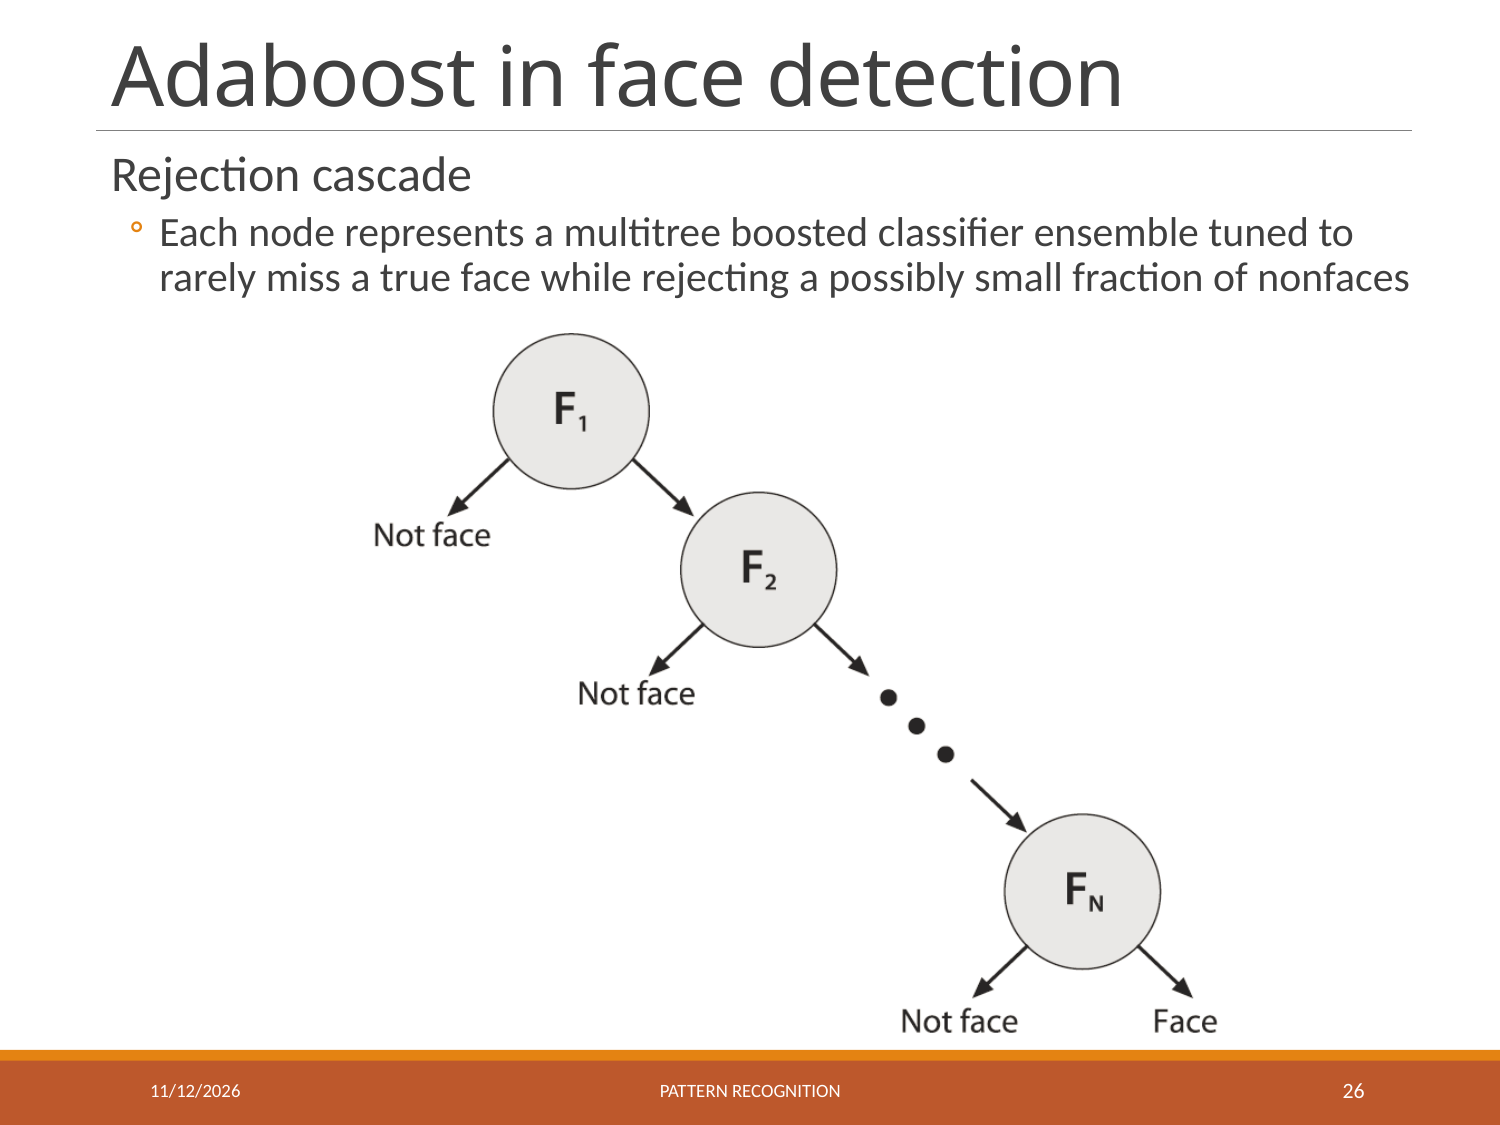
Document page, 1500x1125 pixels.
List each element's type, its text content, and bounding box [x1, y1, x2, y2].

slide_number 26 [1218, 1059, 1380, 1120]
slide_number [135, 1059, 440, 1120]
footer Pattern recognition [453, 1059, 1047, 1120]
picture [369, 332, 1219, 1034]
title Adaboost in face detection [96, 19, 1413, 131]
list Rejection cascade Each node represents a multitree boosted classifier ensemble tuned to rarely miss a true face while rejecting a possibly small fraction of nonfaces [96, 140, 1413, 1125]
